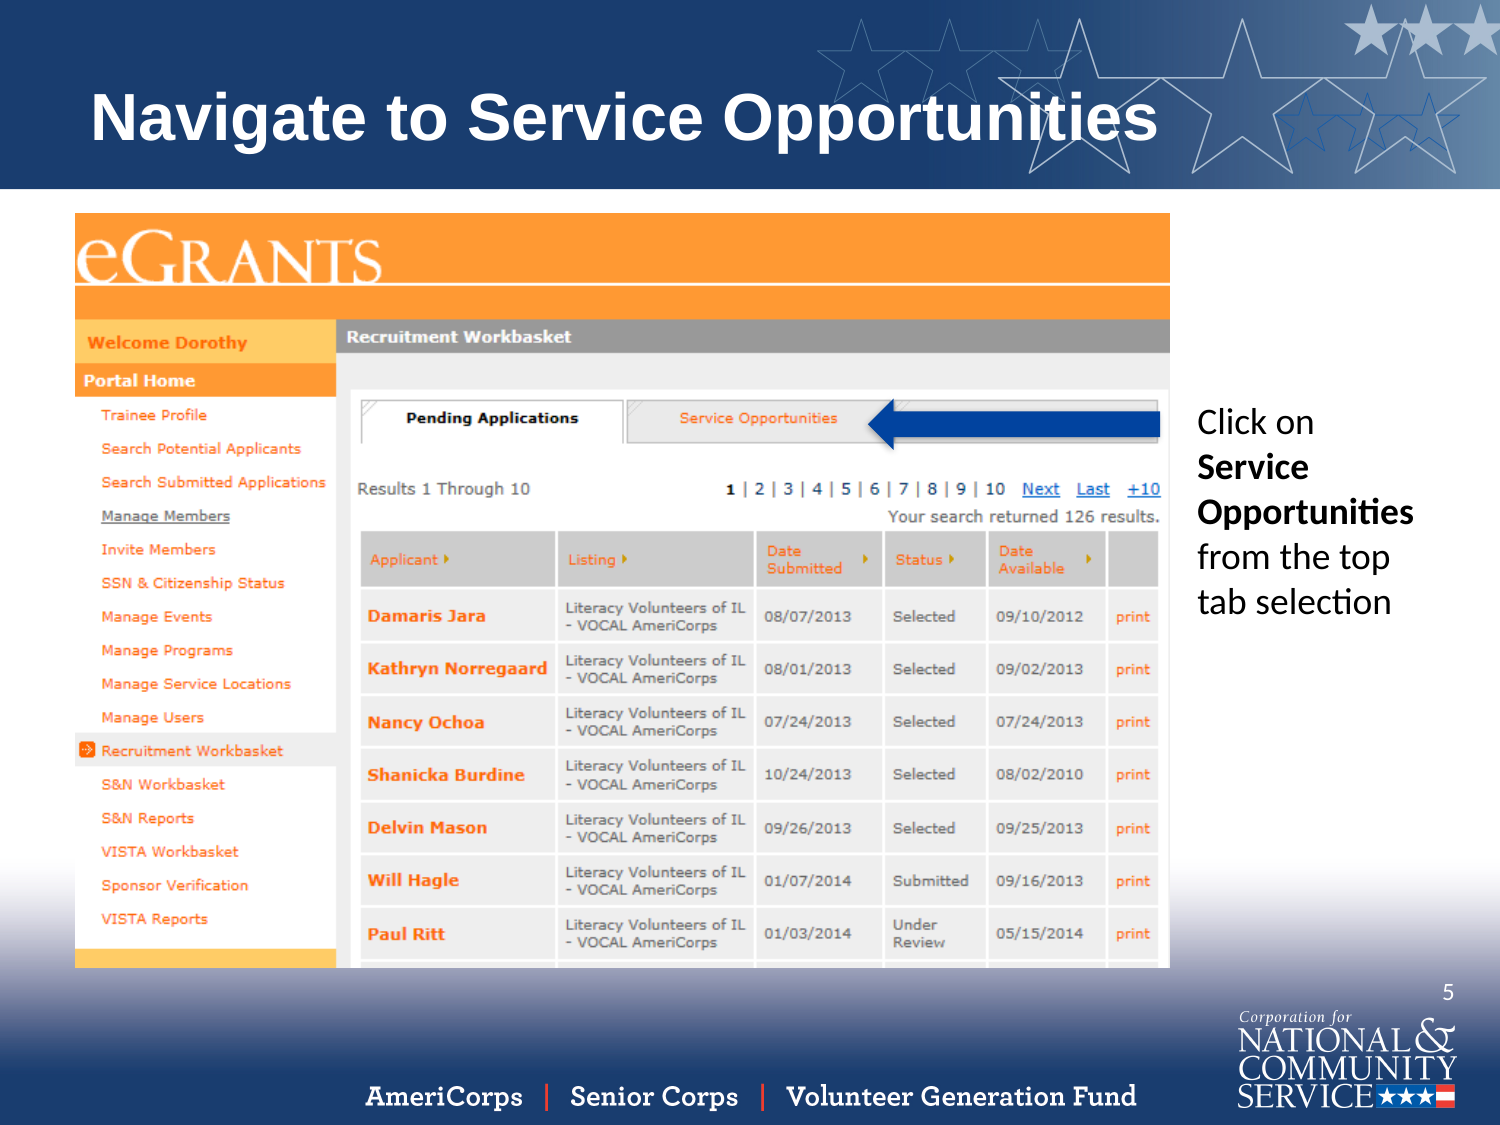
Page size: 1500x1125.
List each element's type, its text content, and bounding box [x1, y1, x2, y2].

picture [0, 0, 1500, 1125]
title Navigate to Service Opportunities [75, 15, 1425, 162]
slide_number 5 [1119, 961, 1470, 1021]
text_box Click on Service Opportunities from the top tab selection [1182, 389, 1441, 630]
